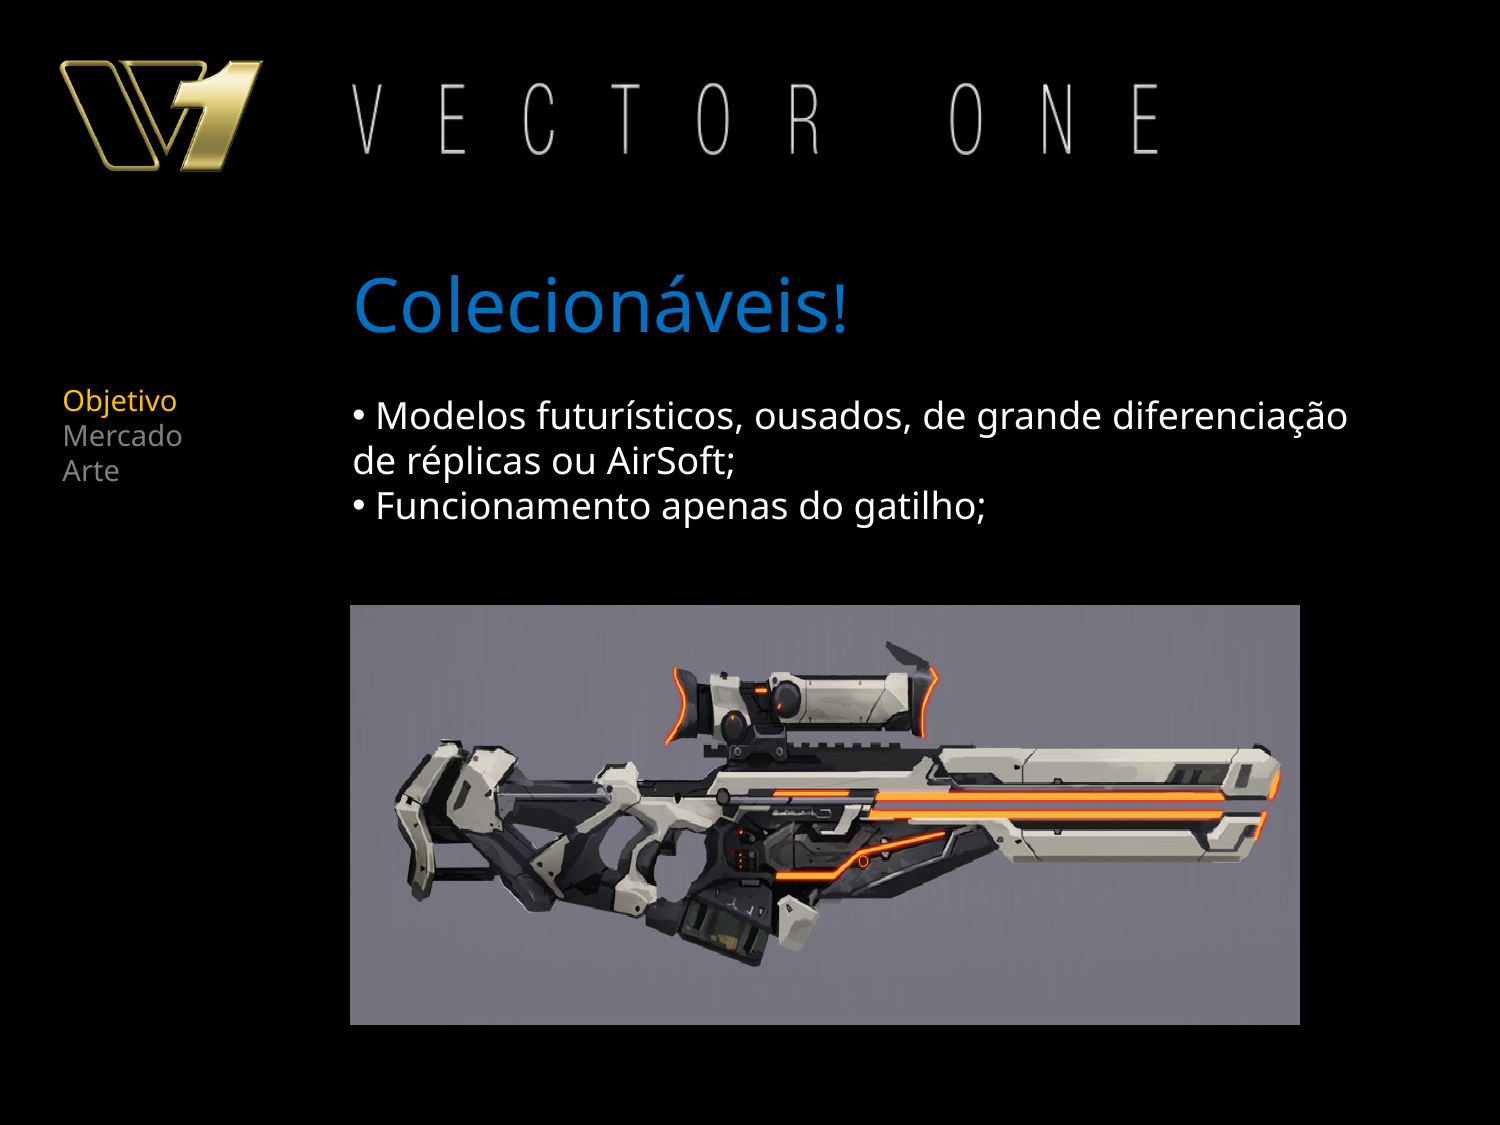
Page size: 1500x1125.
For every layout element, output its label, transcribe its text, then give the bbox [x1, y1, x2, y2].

picture [49, 49, 276, 182]
text_box Objetivo Mercado Arte [47, 374, 198, 495]
picture [349, 605, 1301, 1026]
picture [312, 49, 1201, 193]
text_box Colecionáveis! Modelos futurísticos, ousados, de grande diferenciação de réplicas ou AirSoft; Funcionamento apenas do gatilho; [337, 249, 1375, 535]
